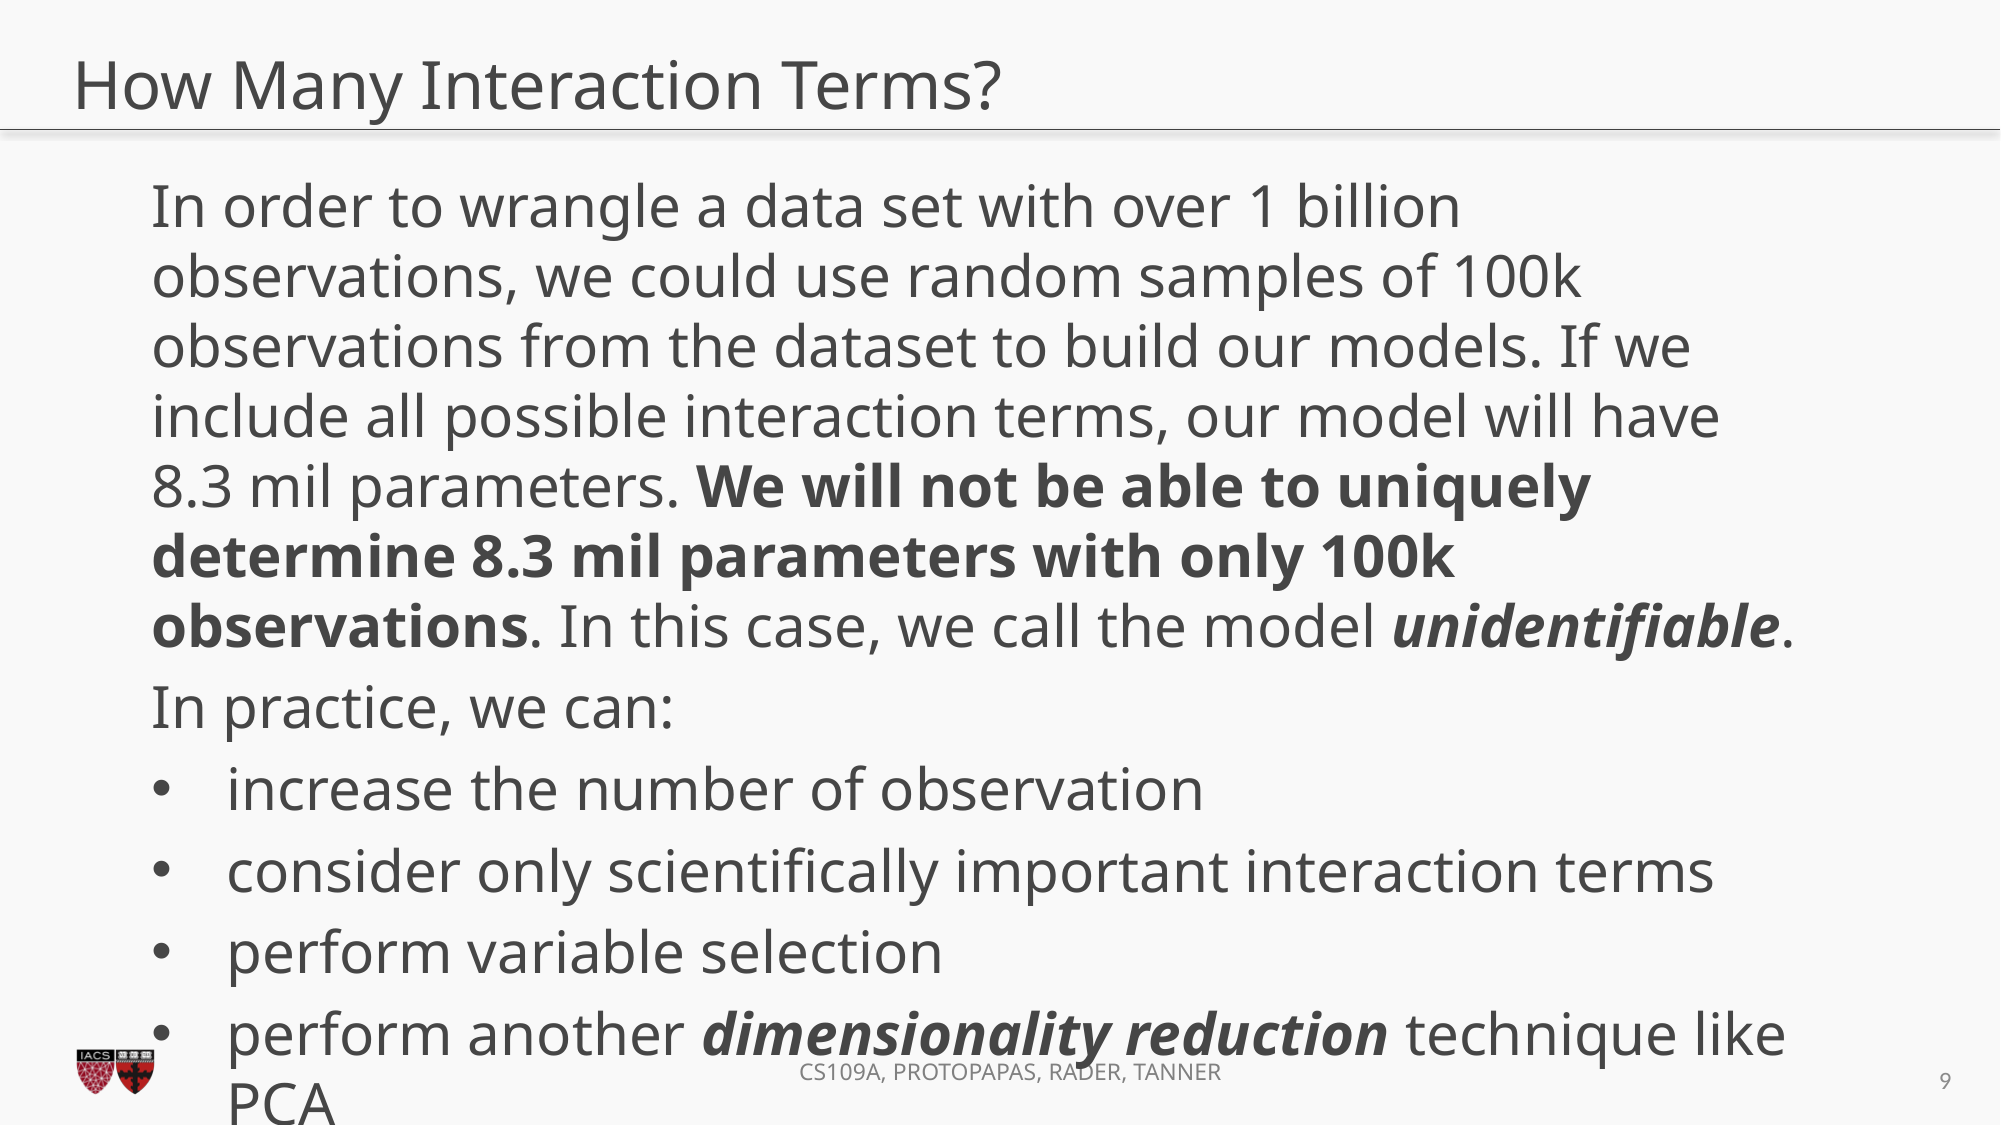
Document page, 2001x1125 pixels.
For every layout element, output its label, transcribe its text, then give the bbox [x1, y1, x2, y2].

picture [75, 1049, 155, 1095]
list In order to wrangle a data set with over 1 billion observations, we could use random samples of 100k observations from the dataset to build our models. If we include all possible interaction terms, our model will have 8.3 mil parameters. We will not be able to uniquely determine 8.3 mil parameters with only 100k observations. In this case, we call the model unidentifiable. In practice, we can: increase the number of observation consider only scientifically important interaction terms perform variable selection perform another dimensionality reduction technique like PCA [136, 161, 1831, 1036]
slide_number 9 [1500, 1050, 1967, 1110]
title How Many Interaction Terms? [57, 35, 1943, 162]
